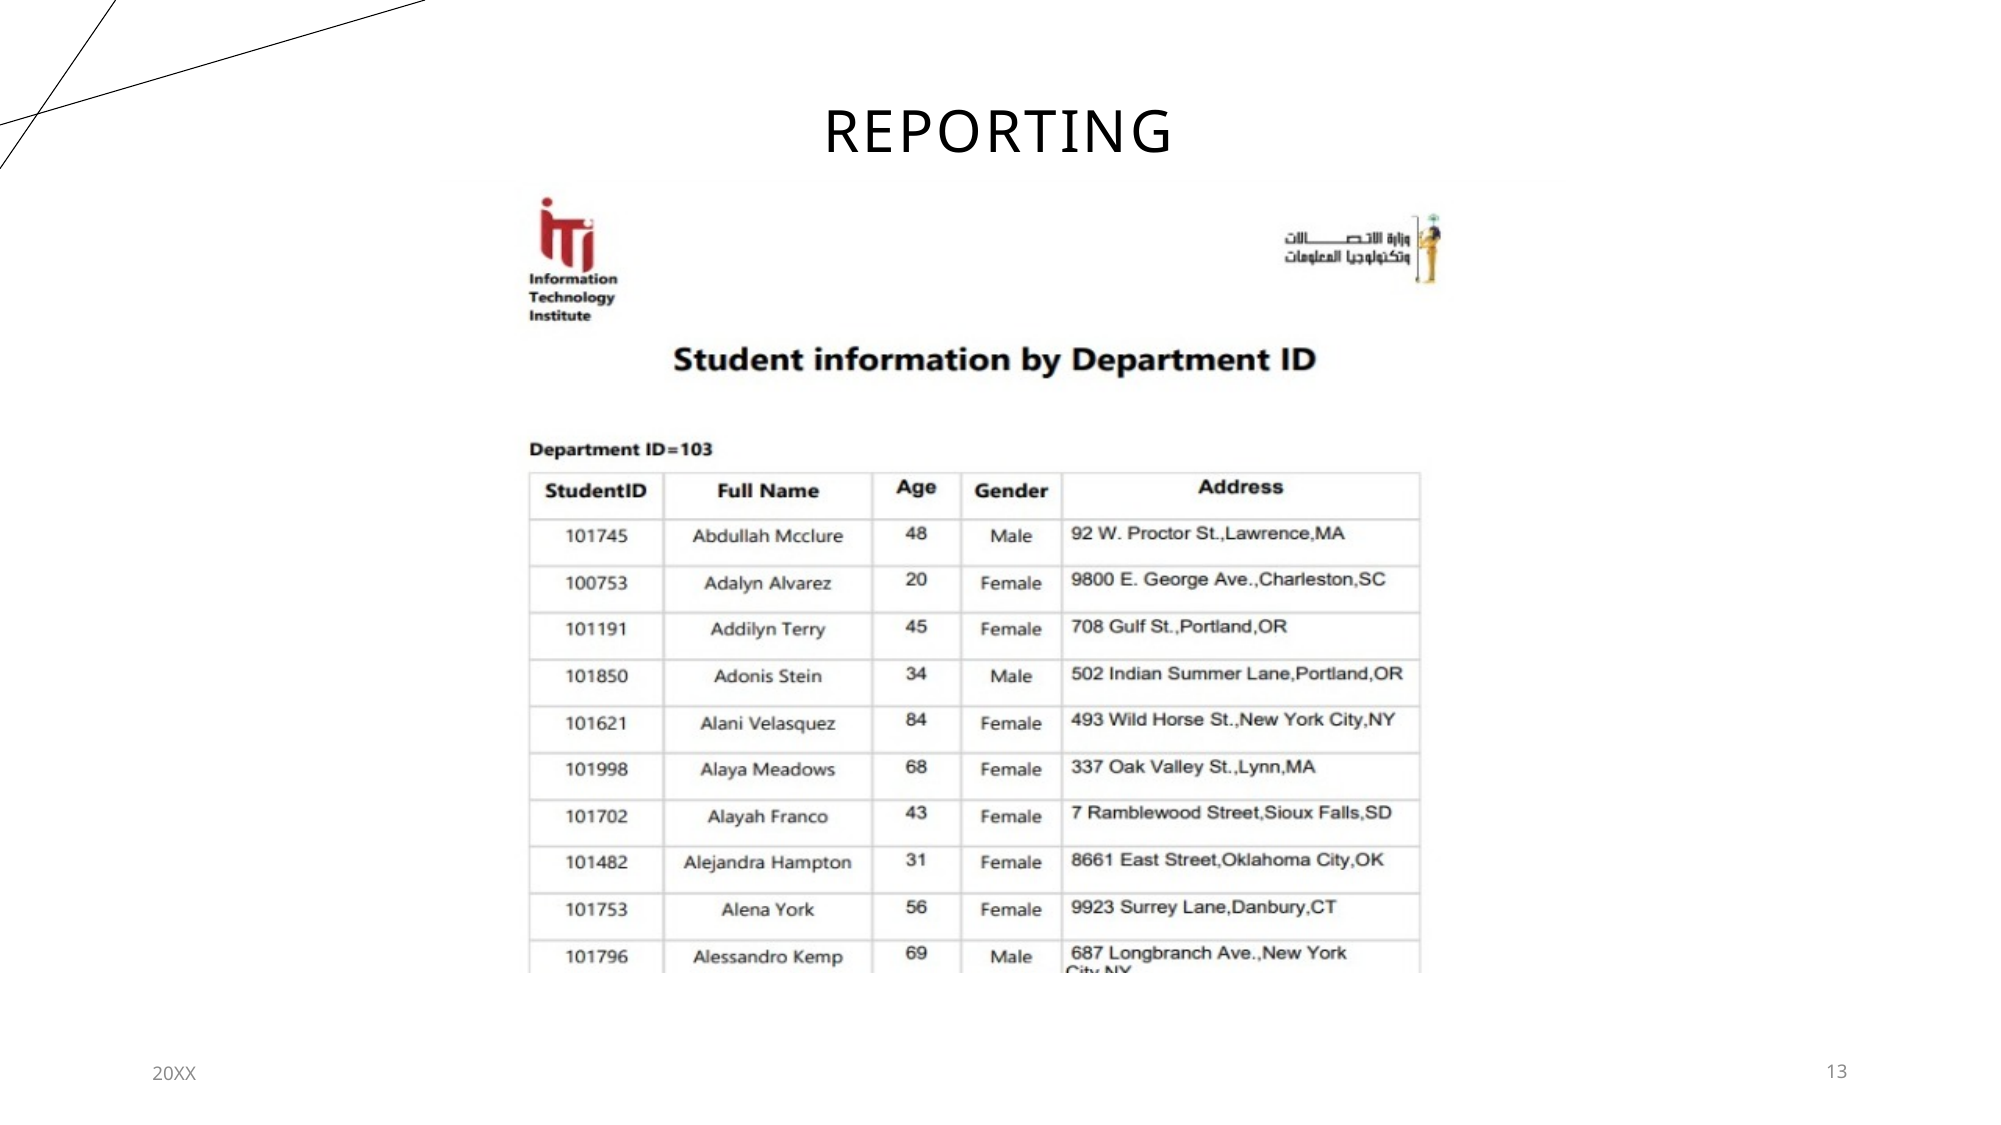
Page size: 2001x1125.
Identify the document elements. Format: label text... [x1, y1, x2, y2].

title Reporting [137, 59, 1863, 278]
slide_number 13 [1412, 1042, 1863, 1103]
picture [434, 180, 1566, 973]
slide_number 20XX [137, 1042, 588, 1103]
